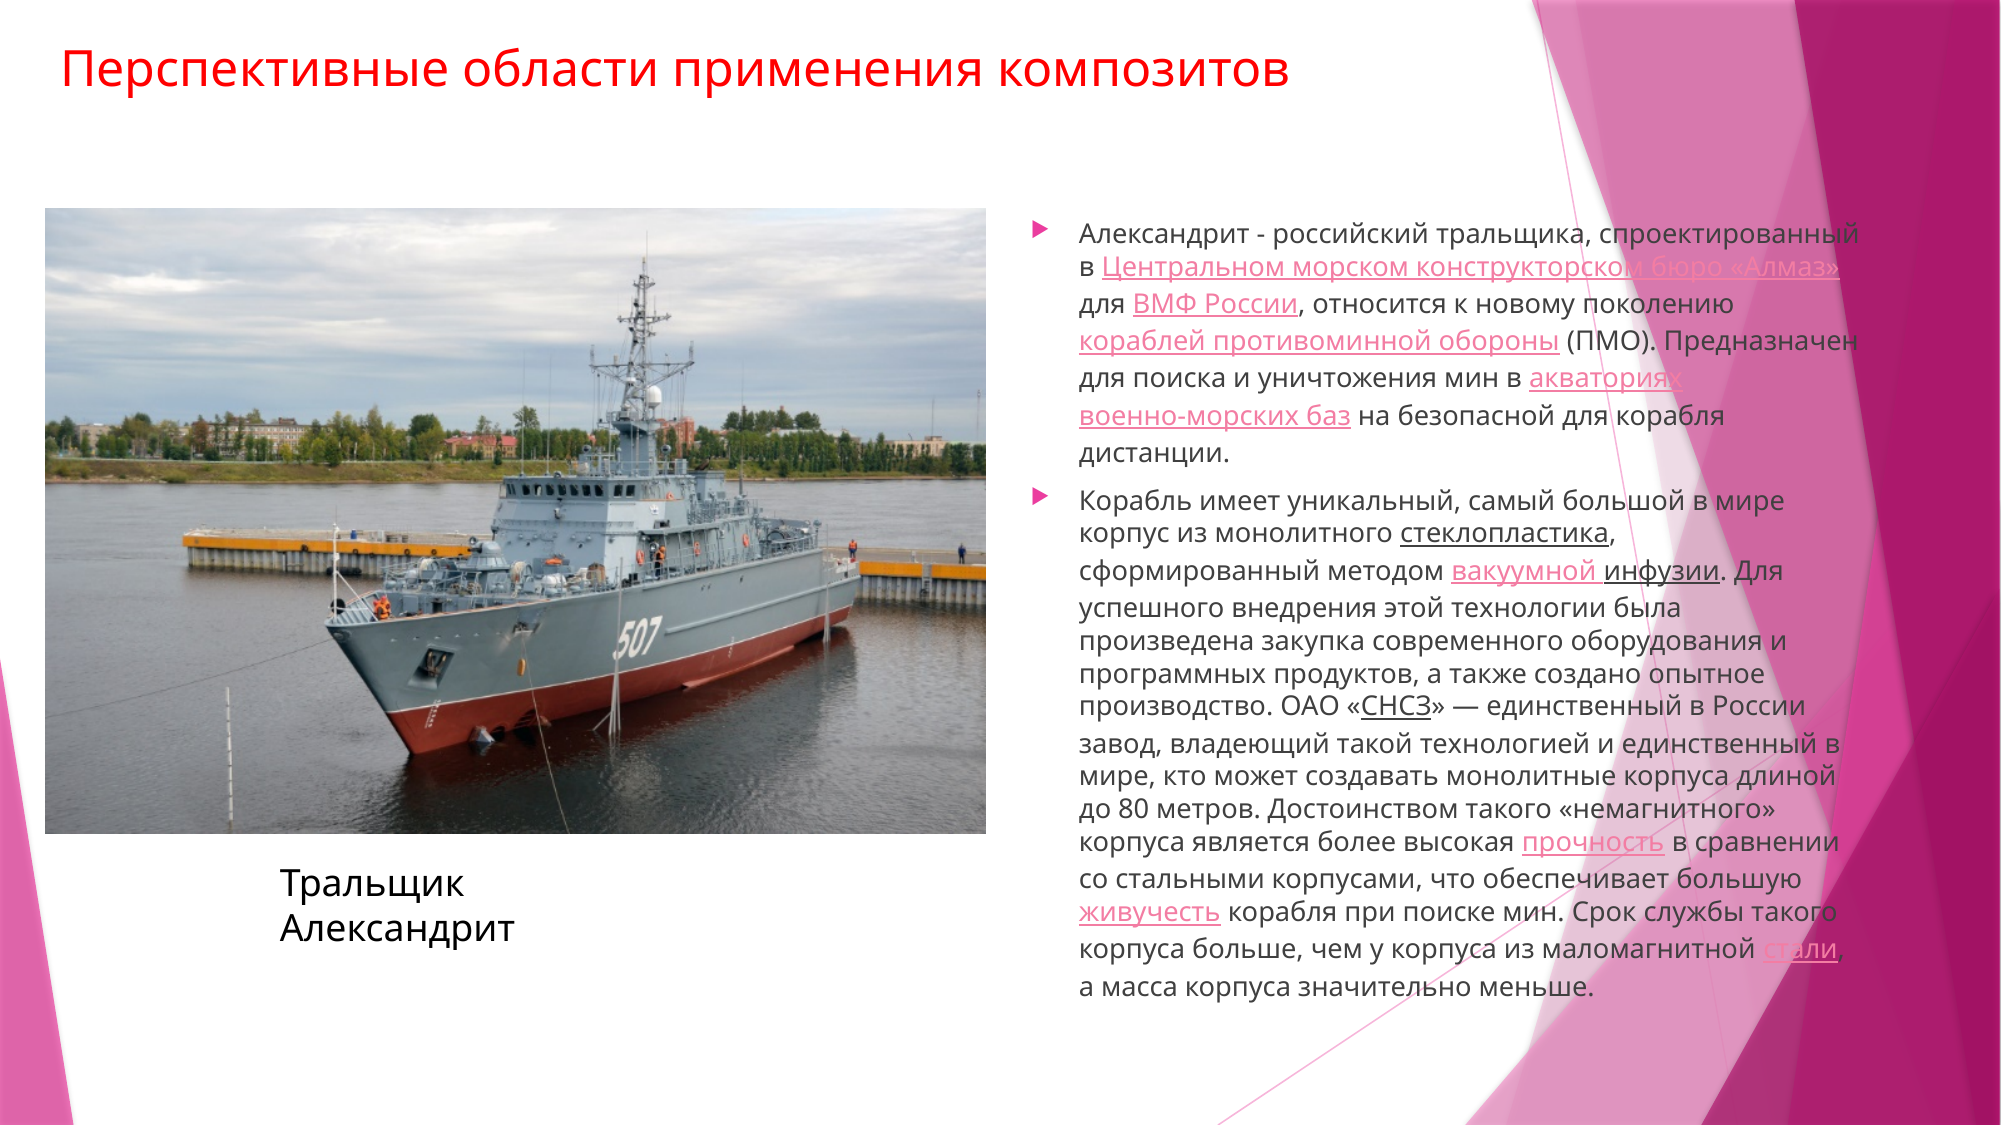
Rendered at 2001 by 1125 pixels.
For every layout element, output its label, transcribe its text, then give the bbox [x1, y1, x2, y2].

text_box Тральщик Александрит [264, 851, 718, 957]
title Перспективные области применения композитов [45, 28, 1456, 98]
picture [44, 207, 987, 835]
list Александрит - российский тральщика, спроектированный в Центральном морском конструкторском бюро «Алмаз» для ВМФ России, относится к новому поколению кораблей противоминной обороны (ПМО). Предназначен для поиска и уничтожения мин в акваториях военно-морских баз на безопасной для корабля дистанции. Корабль имеет уникальный, самый большой в мире корпус из монолитного стеклопластика, сформированный методом вакуумной инфузии. Для успешного внедрения этой технологии была произведена закупка современного оборудования и программных продуктов, а также создано опытное производство. ОАО «СНСЗ» — единственный в России завод, владеющий такой технологией и единственный в мире, кто может создавать монолитные корпуса длиной до 80 метров. Достоинством такого «немагнитного» корпуса является более высокая прочность в сравнении со стальными корпусами, что обеспечивает большую живучесть корабля при поиске мин. Срок службы такого корпуса больше, чем у корпуса из маломагнитной стали, а масса корпуса значительно меньше. [1015, 208, 1876, 1046]
